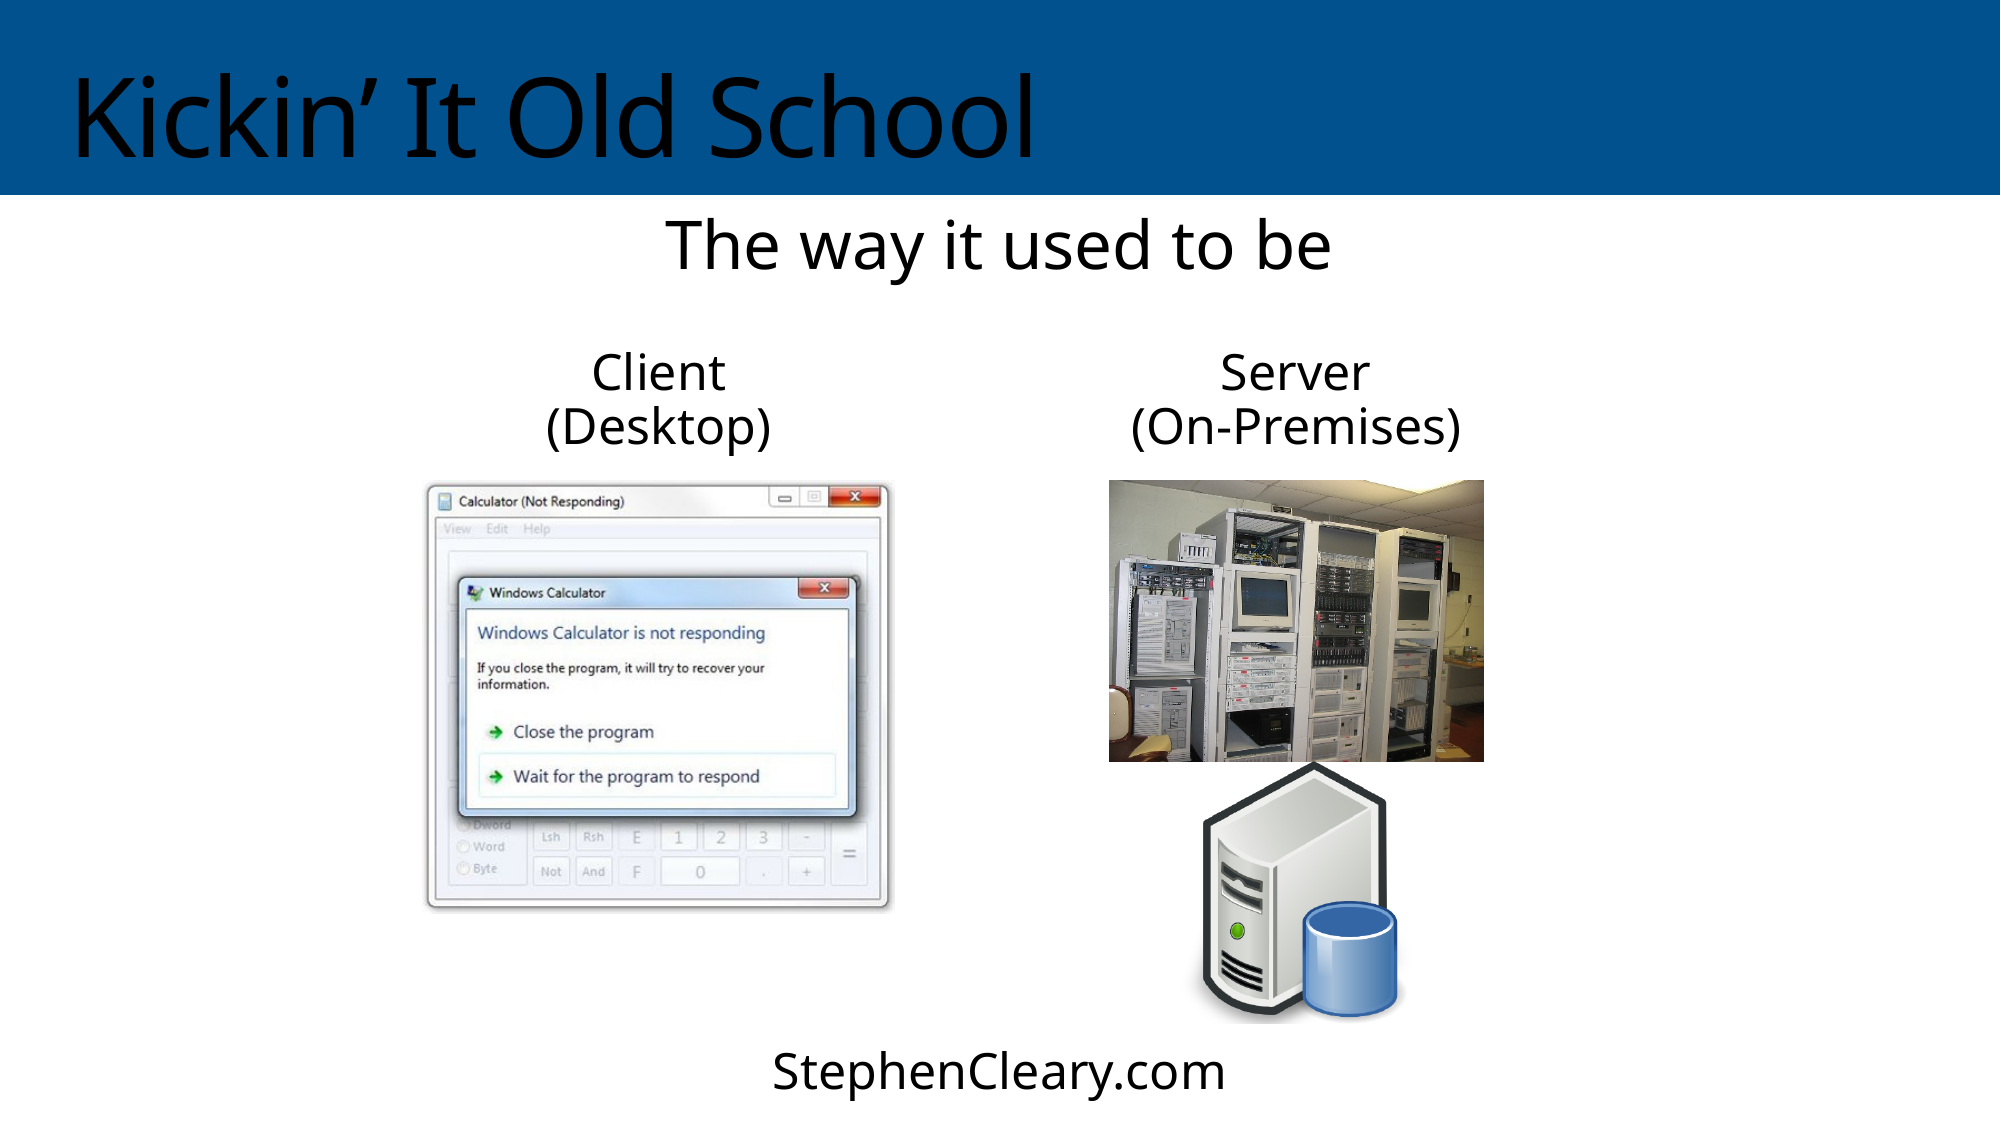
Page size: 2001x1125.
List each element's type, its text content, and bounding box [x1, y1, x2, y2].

picture [1108, 480, 1484, 1025]
text_box Server (On-Premises) [1101, 323, 1492, 479]
text_box Client (Desktop) [516, 323, 802, 479]
list The way it used to be [283, 196, 1717, 301]
picture [422, 480, 896, 915]
title Kickin’ It Old School [44, 47, 1957, 196]
